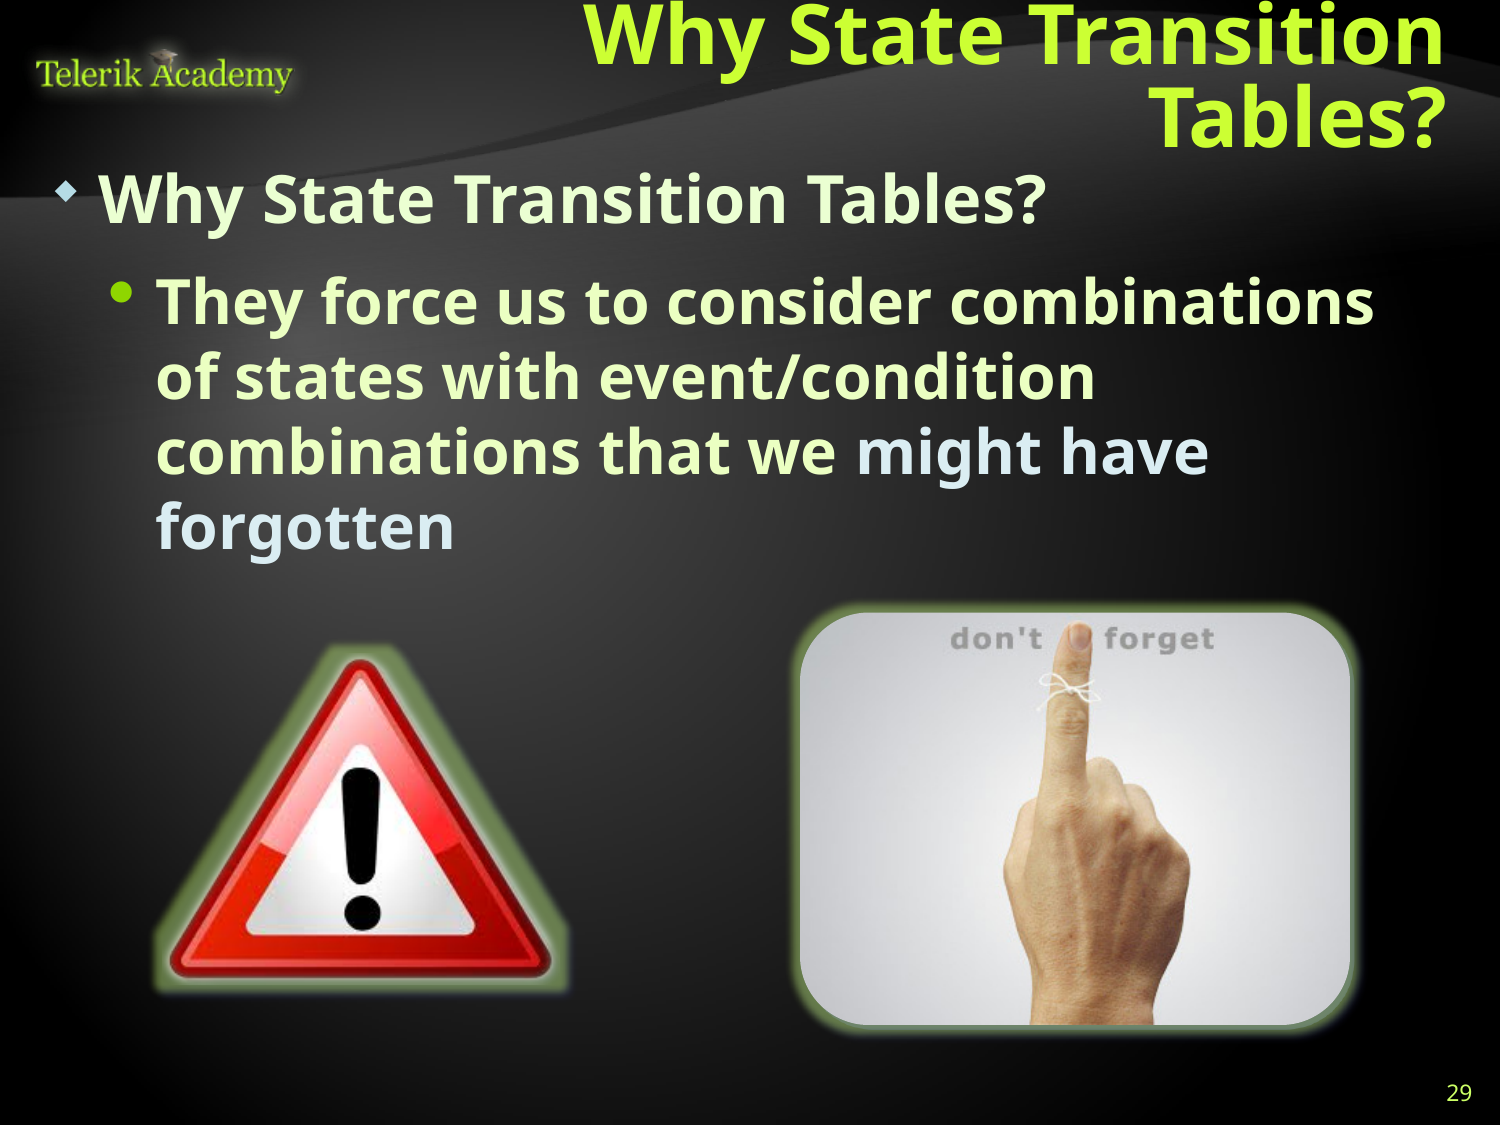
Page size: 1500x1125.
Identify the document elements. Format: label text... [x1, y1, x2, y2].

slide_number 29 [1412, 1074, 1488, 1113]
title Why State Transition Tables? [300, 12, 1463, 149]
list Why State Transition Tables? They force us to consider combinations of states with event/condition combinations that we might have forgotten [37, 149, 1463, 1100]
picture [0, 0, 1500, 1125]
